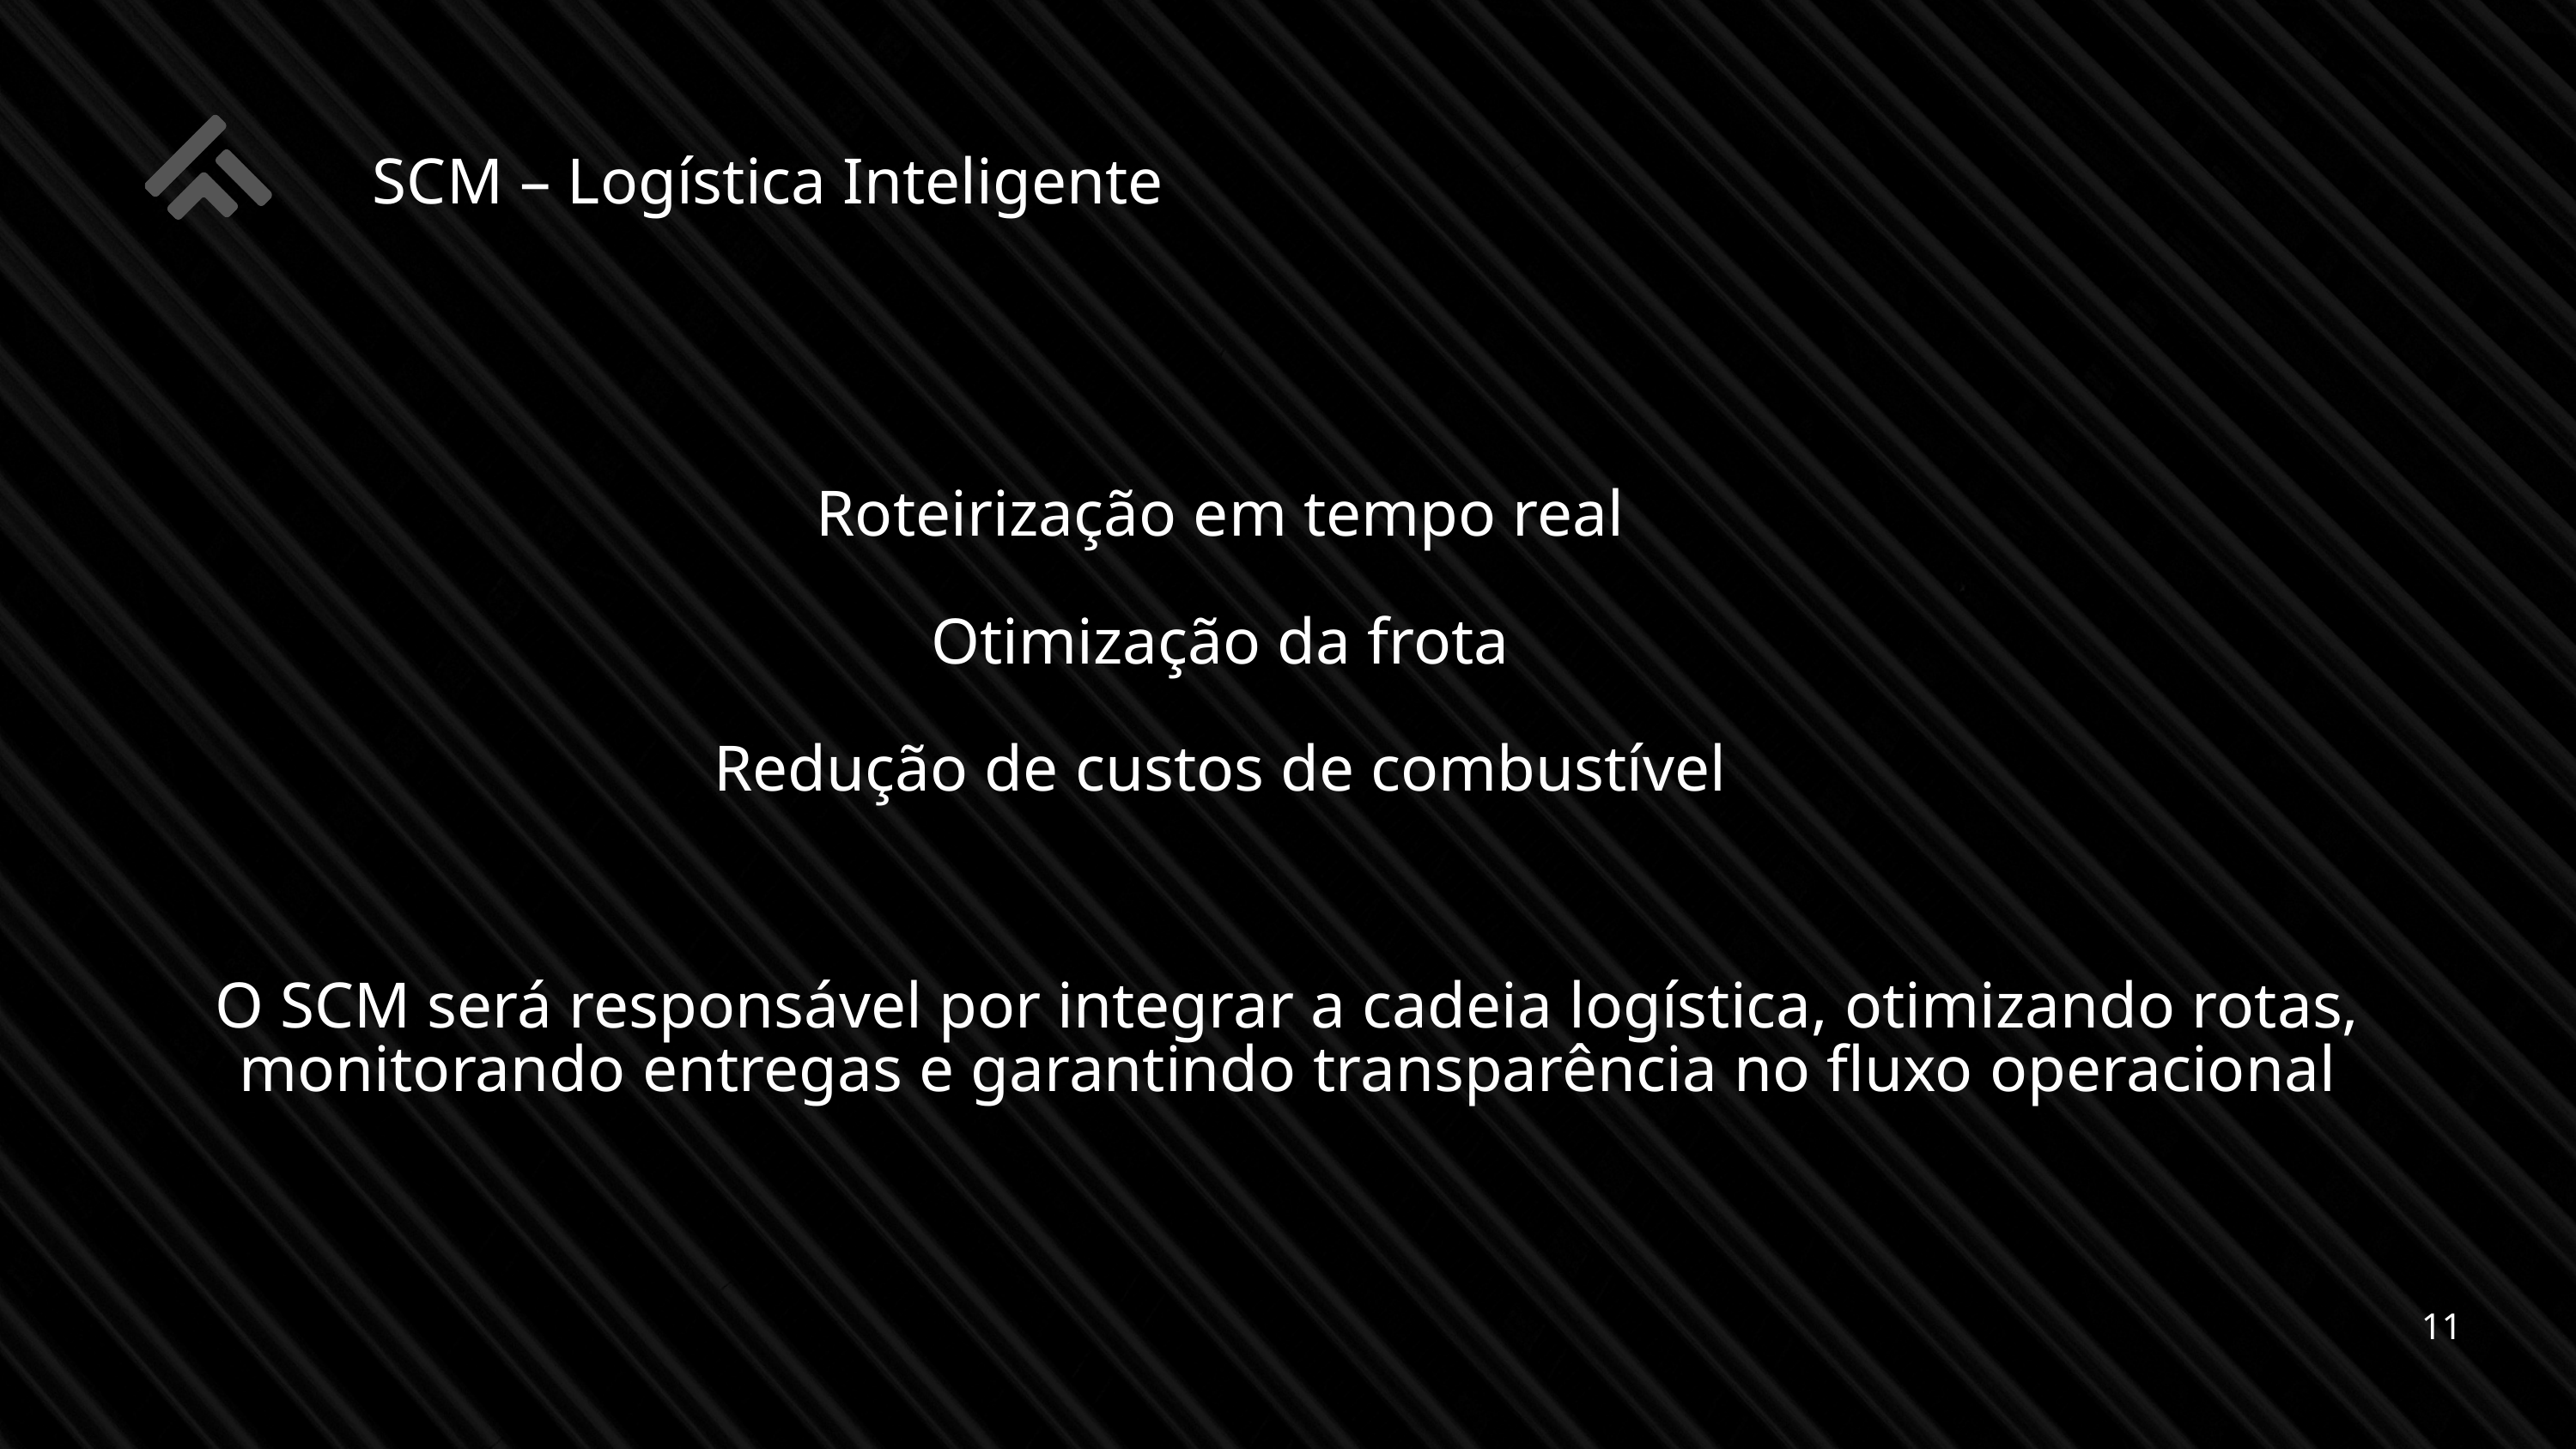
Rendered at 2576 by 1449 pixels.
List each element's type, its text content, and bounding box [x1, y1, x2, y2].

text_box 11 [2421, 1296, 2463, 1348]
text_box SCM – Logística Inteligente [300, 153, 1221, 217]
text_box Roteirização em tempo real Otimização da frota Redução de custos de combustível [680, 357, 1761, 804]
text_box O SCM será responsável por integrar a cadeia logística, otimizando rotas, monitorando entregas e garantindo transparência no fluxo operacional [144, 976, 2432, 1105]
text_box [144, 114, 272, 220]
text_box [0, 0, 2576, 1449]
